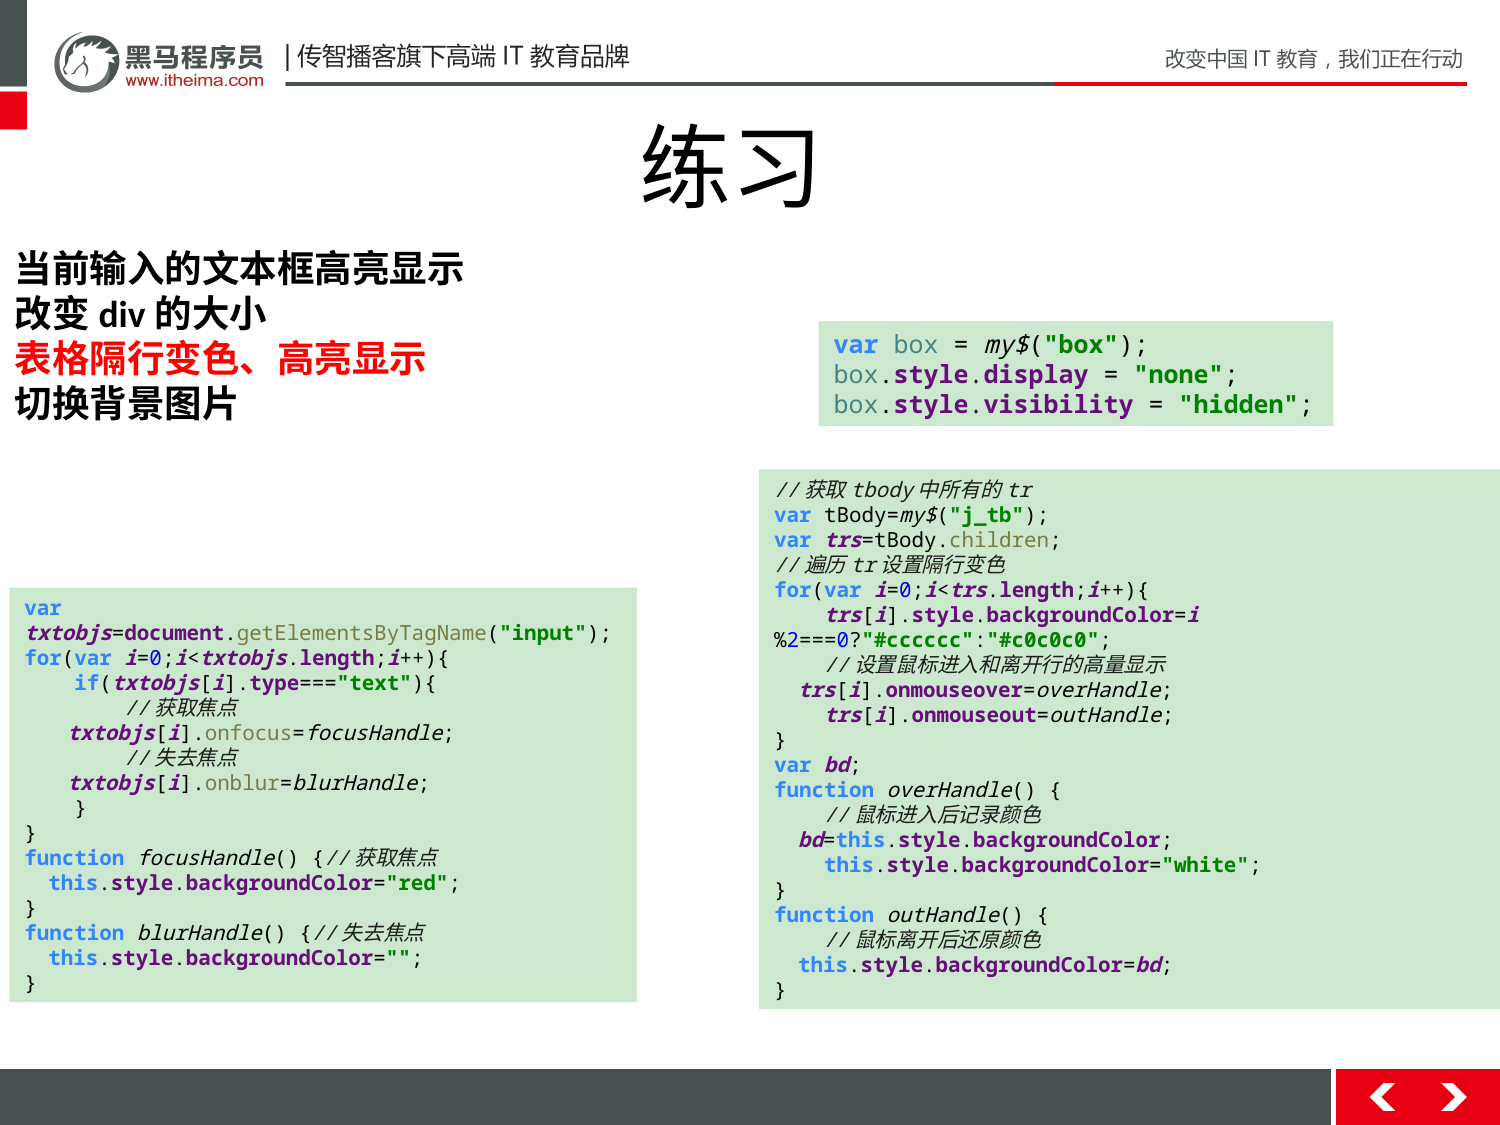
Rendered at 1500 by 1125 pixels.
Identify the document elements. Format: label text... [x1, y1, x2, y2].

text_box //获取tbody中所有的tr var tBody=my$("j_tb"); var trs=tBody.children; //遍历tr设置隔行变色 for(var i=0;i<trs.length;i++){ trs[i].style.backgroundColor=i%2===0?"#cccccc":"#c0c0c0"; //设置鼠标进入和离开行的高量显示 trs[i].onmouseover=overHandle; trs[i].onmouseout=outHandle; } var bd; function overHandle() { //鼠标进入后记录颜色 bd=this.style.backgroundColor; this.style.backgroundColor="white"; } function outHandle() { //鼠标离开后还原颜色 this.style.backgroundColor=bd; } [759, 469, 1500, 1009]
title 练习 [64, 102, 1399, 238]
picture [0, 699, 1500, 1125]
list 当前输入的文本框高亮显示 改变div的大小 表格隔行变色、高亮显示 切换背景图片 [0, 237, 1334, 699]
text_box var txtobjs=document.getElementsByTagName("input"); for(var i=0;i<txtobjs.length;i++){ if(txtobjs[i].type==="text"){ //获取焦点 txtobjs[i].onfocus=focusHandle; //失去焦点 txtobjs[i].onblur=blurHandle; } } function focusHandle() {//获取焦点 this.style.backgroundColor="red"; } function blurHandle() {//失去焦点 this.style.backgroundColor=""; } [9, 587, 637, 1003]
text_box var box = my$("box"); box.style.display = "none"; box.style.visibility = "hidden"; [818, 321, 1334, 426]
picture [0, 0, 1500, 469]
